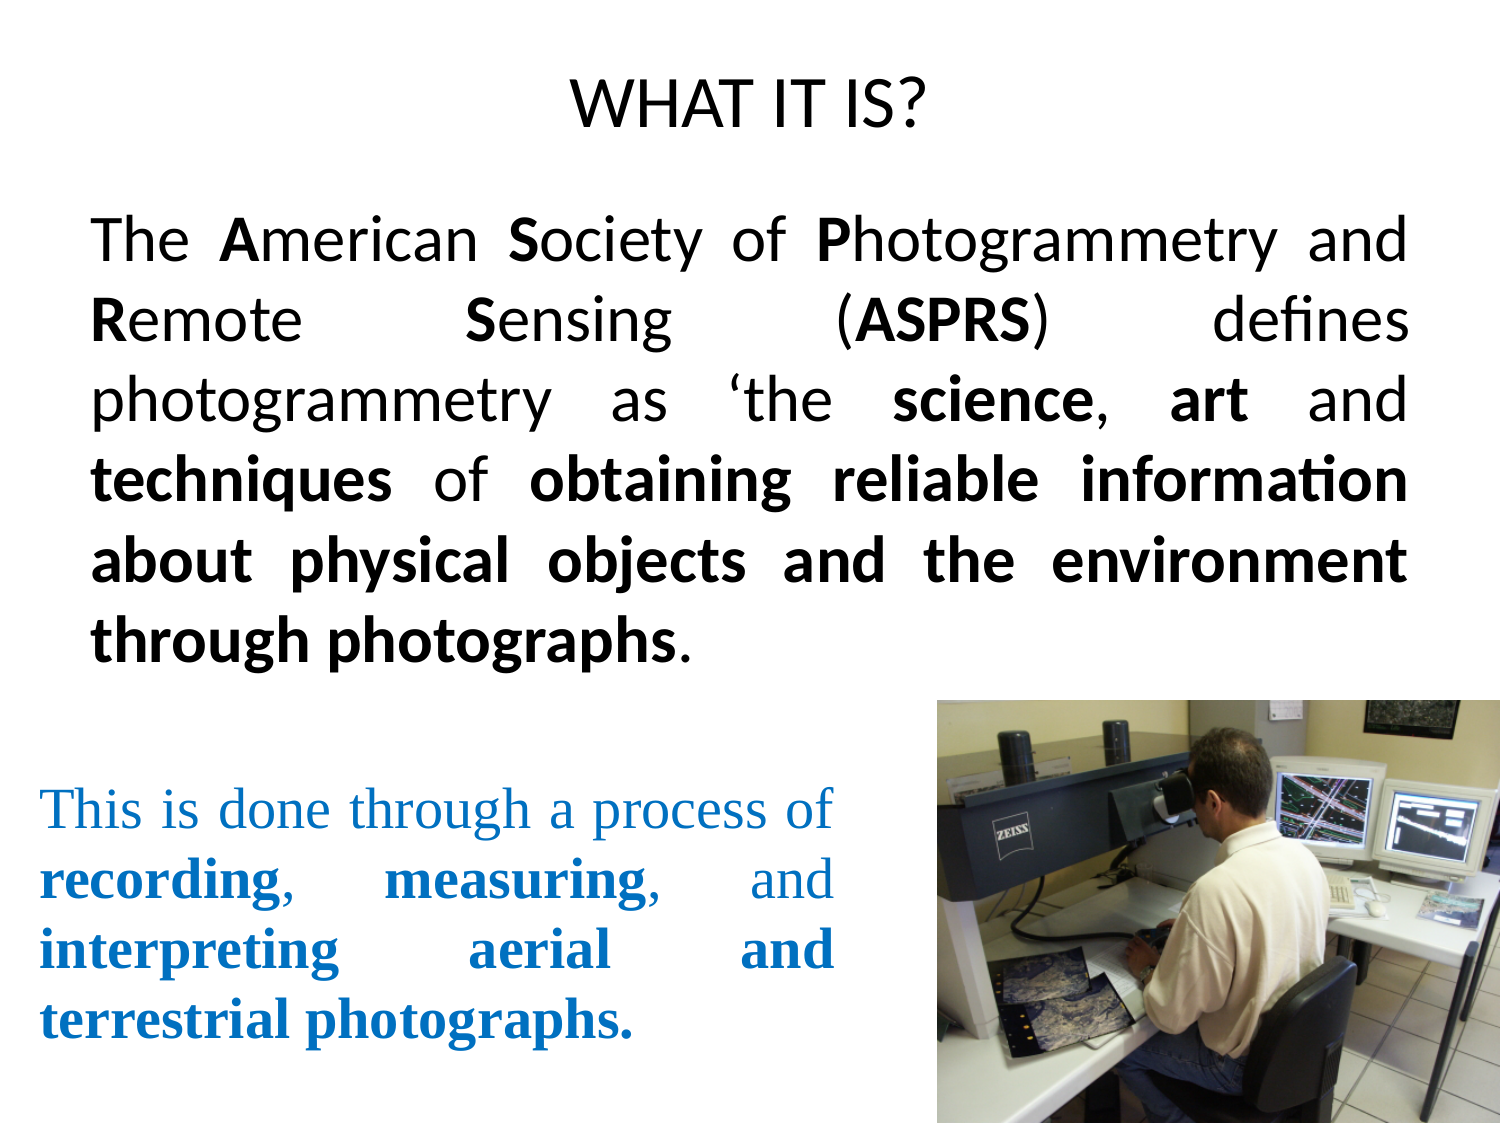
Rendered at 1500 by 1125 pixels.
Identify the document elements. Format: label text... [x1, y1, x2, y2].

text_box This is done through a process of recording, measuring, and interpreting aerial and terrestrial photographs. [24, 762, 850, 1058]
list The American Society of Photogrammetry and Remote Sensing (ASPRS) defines photogrammetry as ‘the science, art and techniques of obtaining reliable information about physical objects and the environment through photographs. [75, 187, 1425, 813]
title WHAT IT IS? [75, 45, 1425, 150]
picture [937, 700, 1500, 1123]
